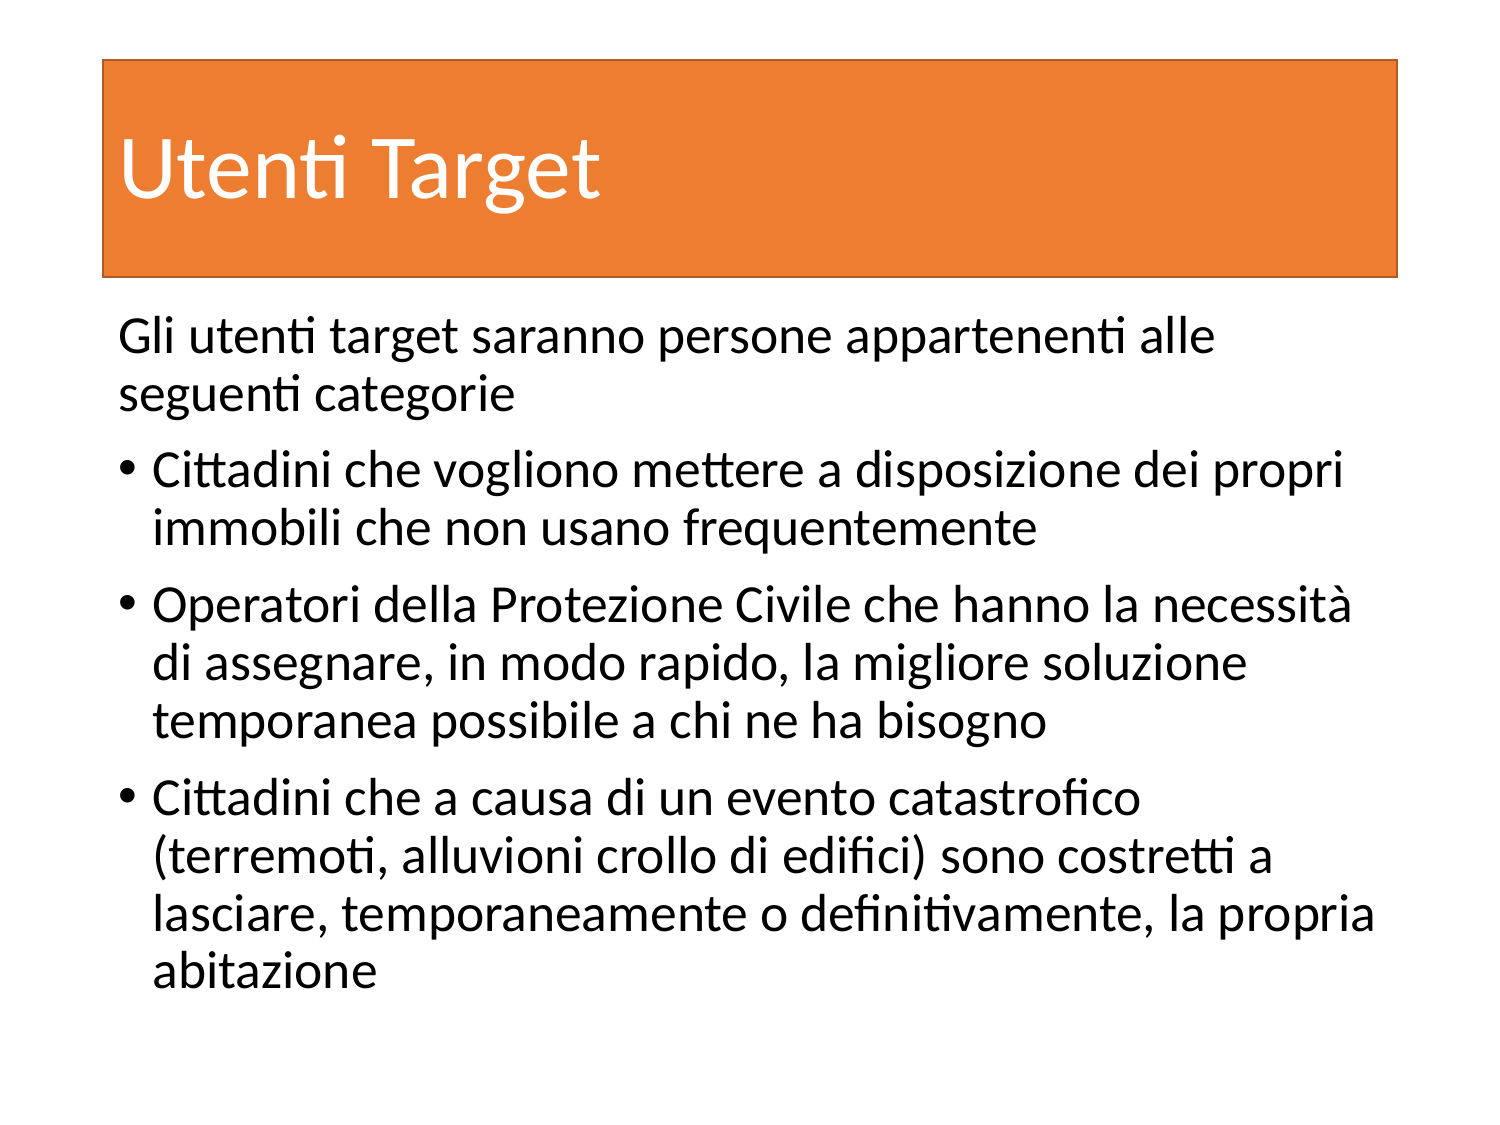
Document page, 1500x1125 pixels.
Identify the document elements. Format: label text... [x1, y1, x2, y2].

list Gli utenti target saranno persone appartenenti alle seguenti categorie Cittadini che vogliono mettere a disposizione dei propri immobili che non usano frequentemente Operatori della Protezione Civile che hanno la necessità di assegnare, in modo rapido, la migliore soluzione temporanea possibile a chi ne ha bisogno Cittadini che a causa di un evento catastrofico (terremoti, alluvioni crollo di edifici) sono costretti a lasciare, temporaneamente o definitivamente, la propria abitazione [103, 299, 1397, 1014]
title Utenti Target [102, 59, 1398, 278]
